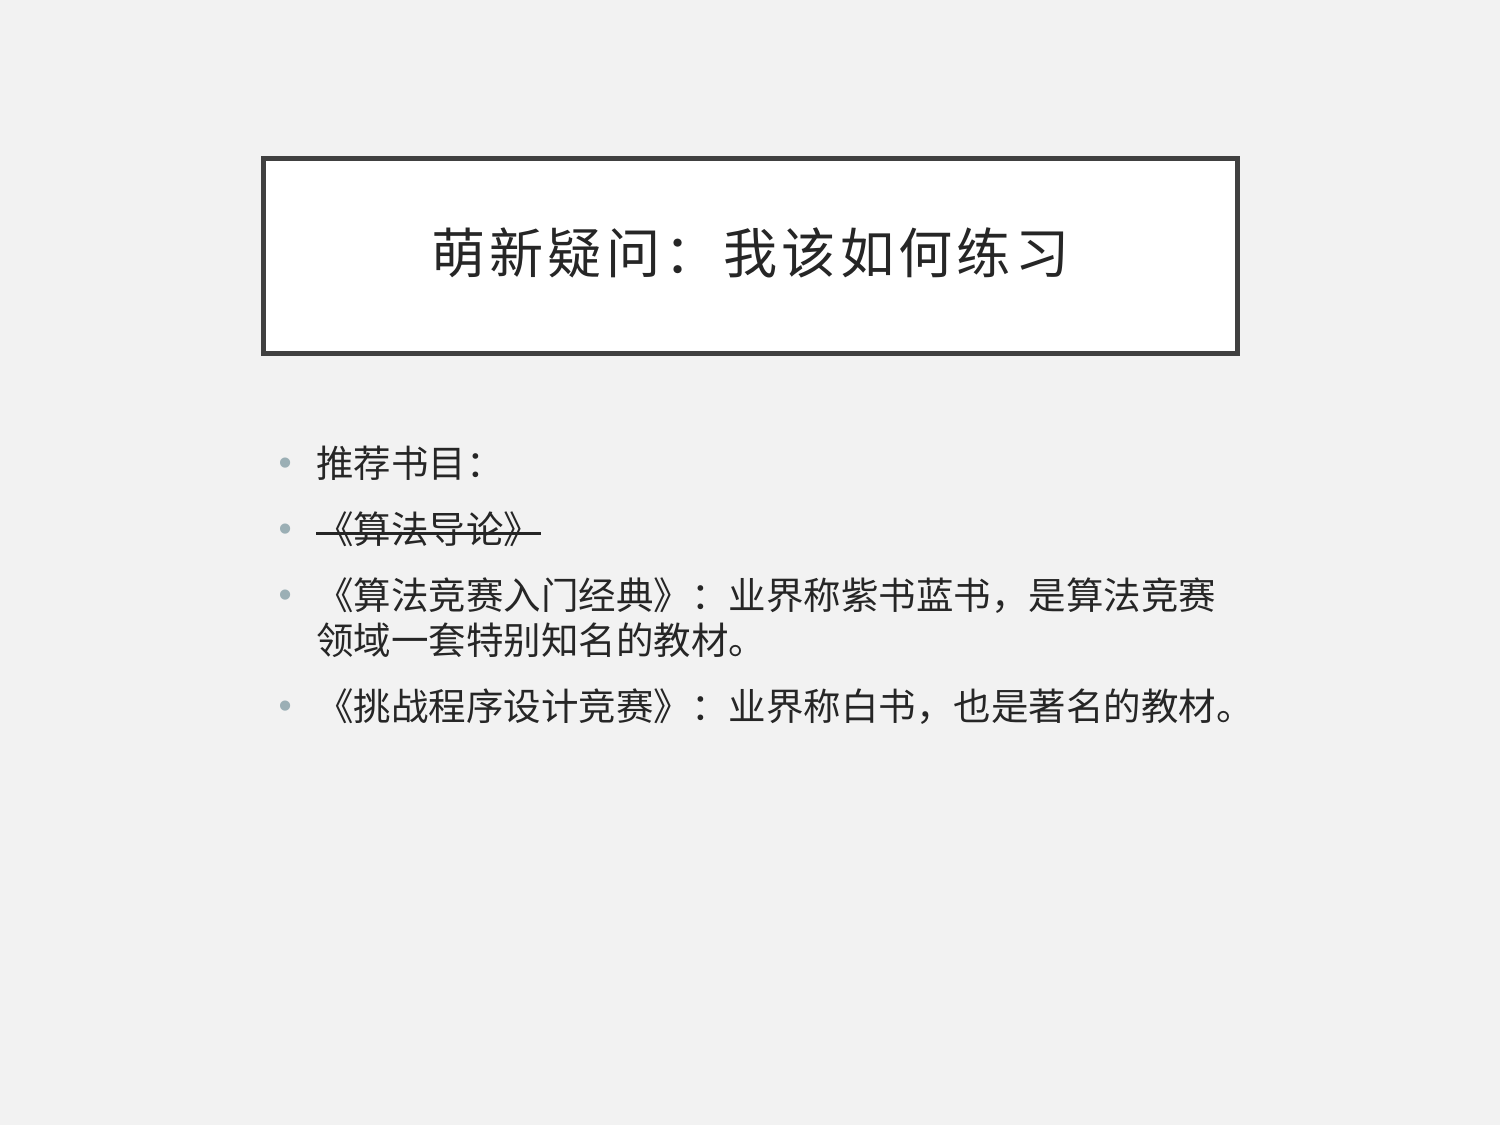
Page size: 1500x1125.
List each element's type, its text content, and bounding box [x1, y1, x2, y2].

title 萌新疑问：我该如何练习 [261, 156, 1240, 356]
list 推荐书目： 《算法导论》 《算法竞赛入门经典》：业界称紫书蓝书，是算法竞赛领域一套特别知名的教材。 《挑战程序设计竞赛》：业界称白书，也是著名的教材。 [263, 432, 1238, 942]
